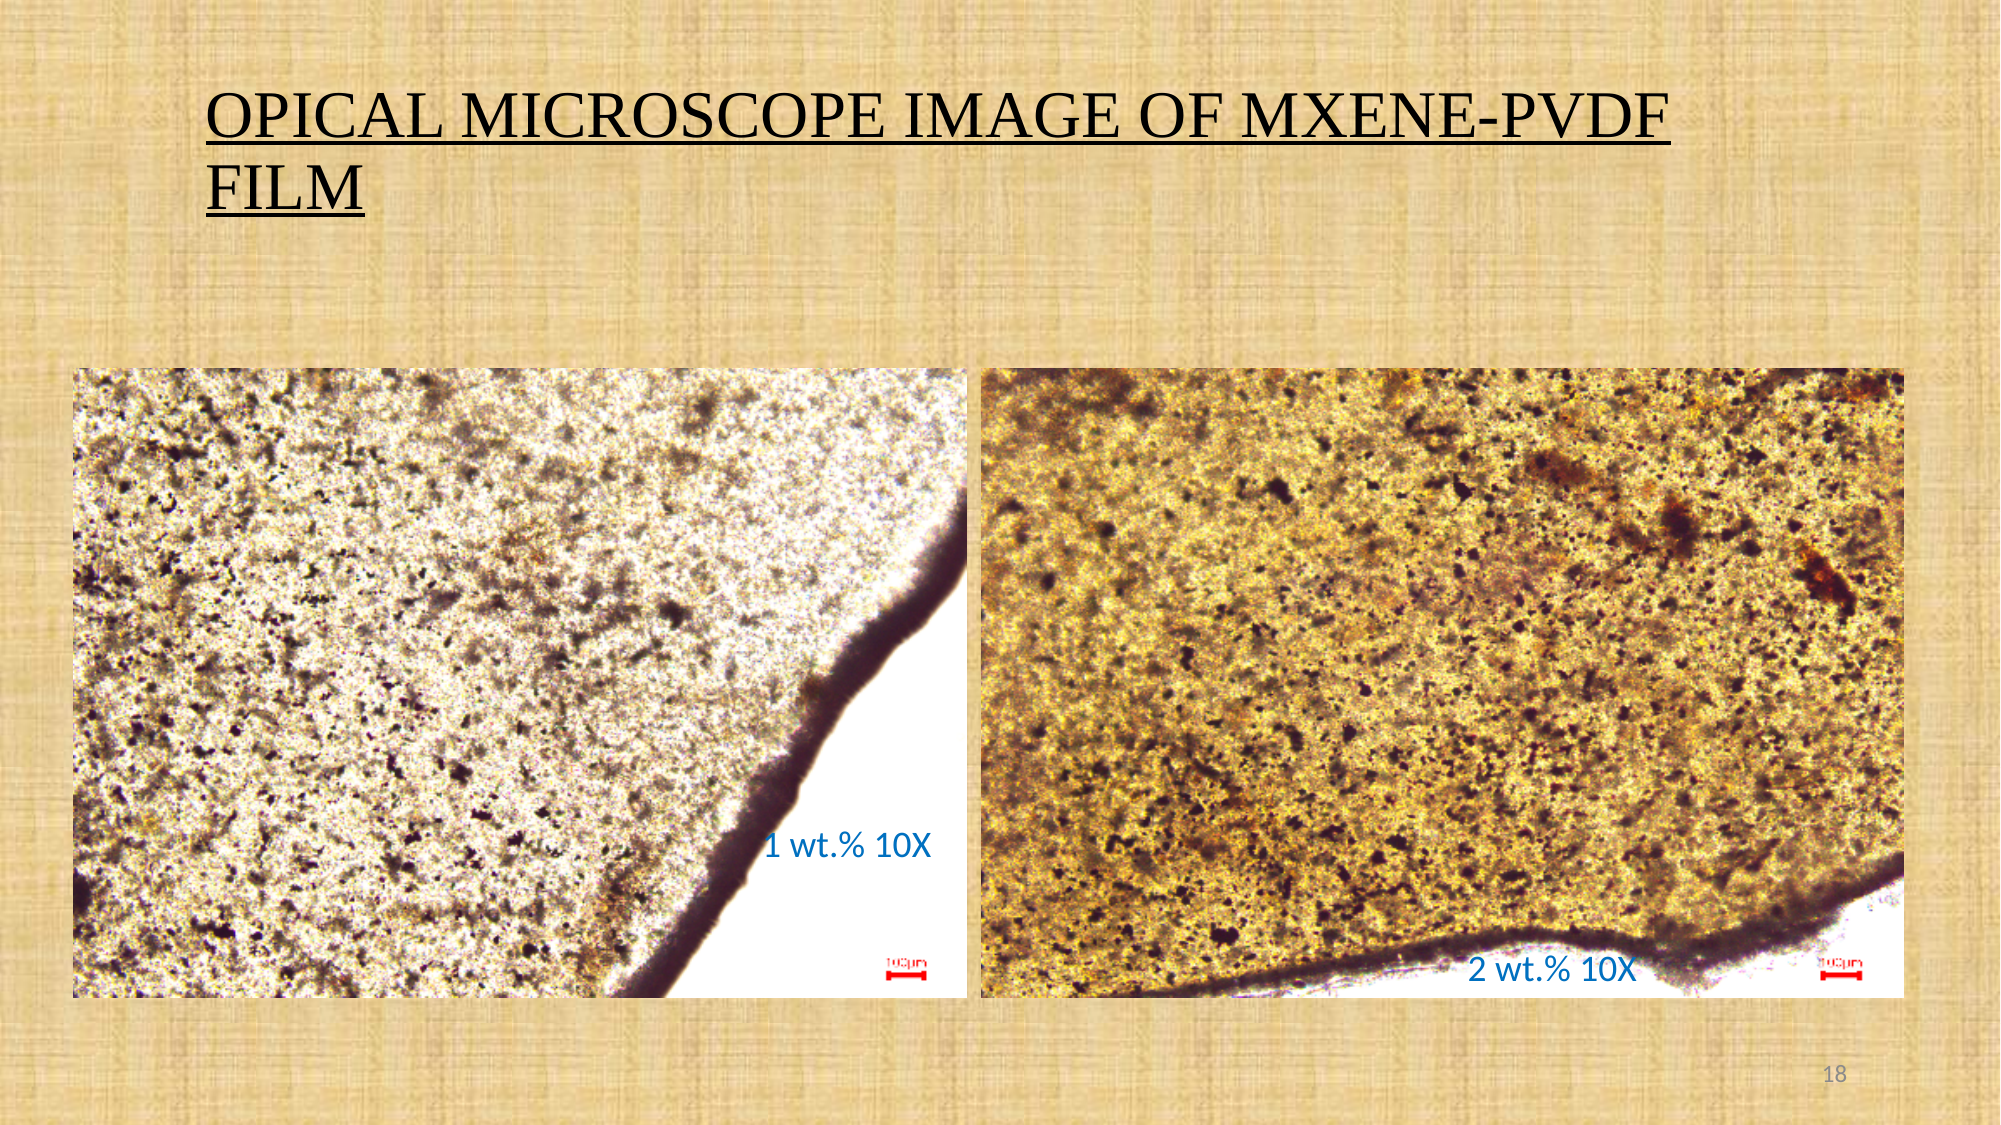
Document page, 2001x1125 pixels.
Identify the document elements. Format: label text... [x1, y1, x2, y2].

picture [0, 0, 2001, 1125]
title OPICAL MICROSCOPE IMAGE OF MXENE-PVDF FILM [190, 59, 1863, 245]
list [73, 368, 967, 998]
slide_number 18 [1412, 1042, 1863, 1103]
